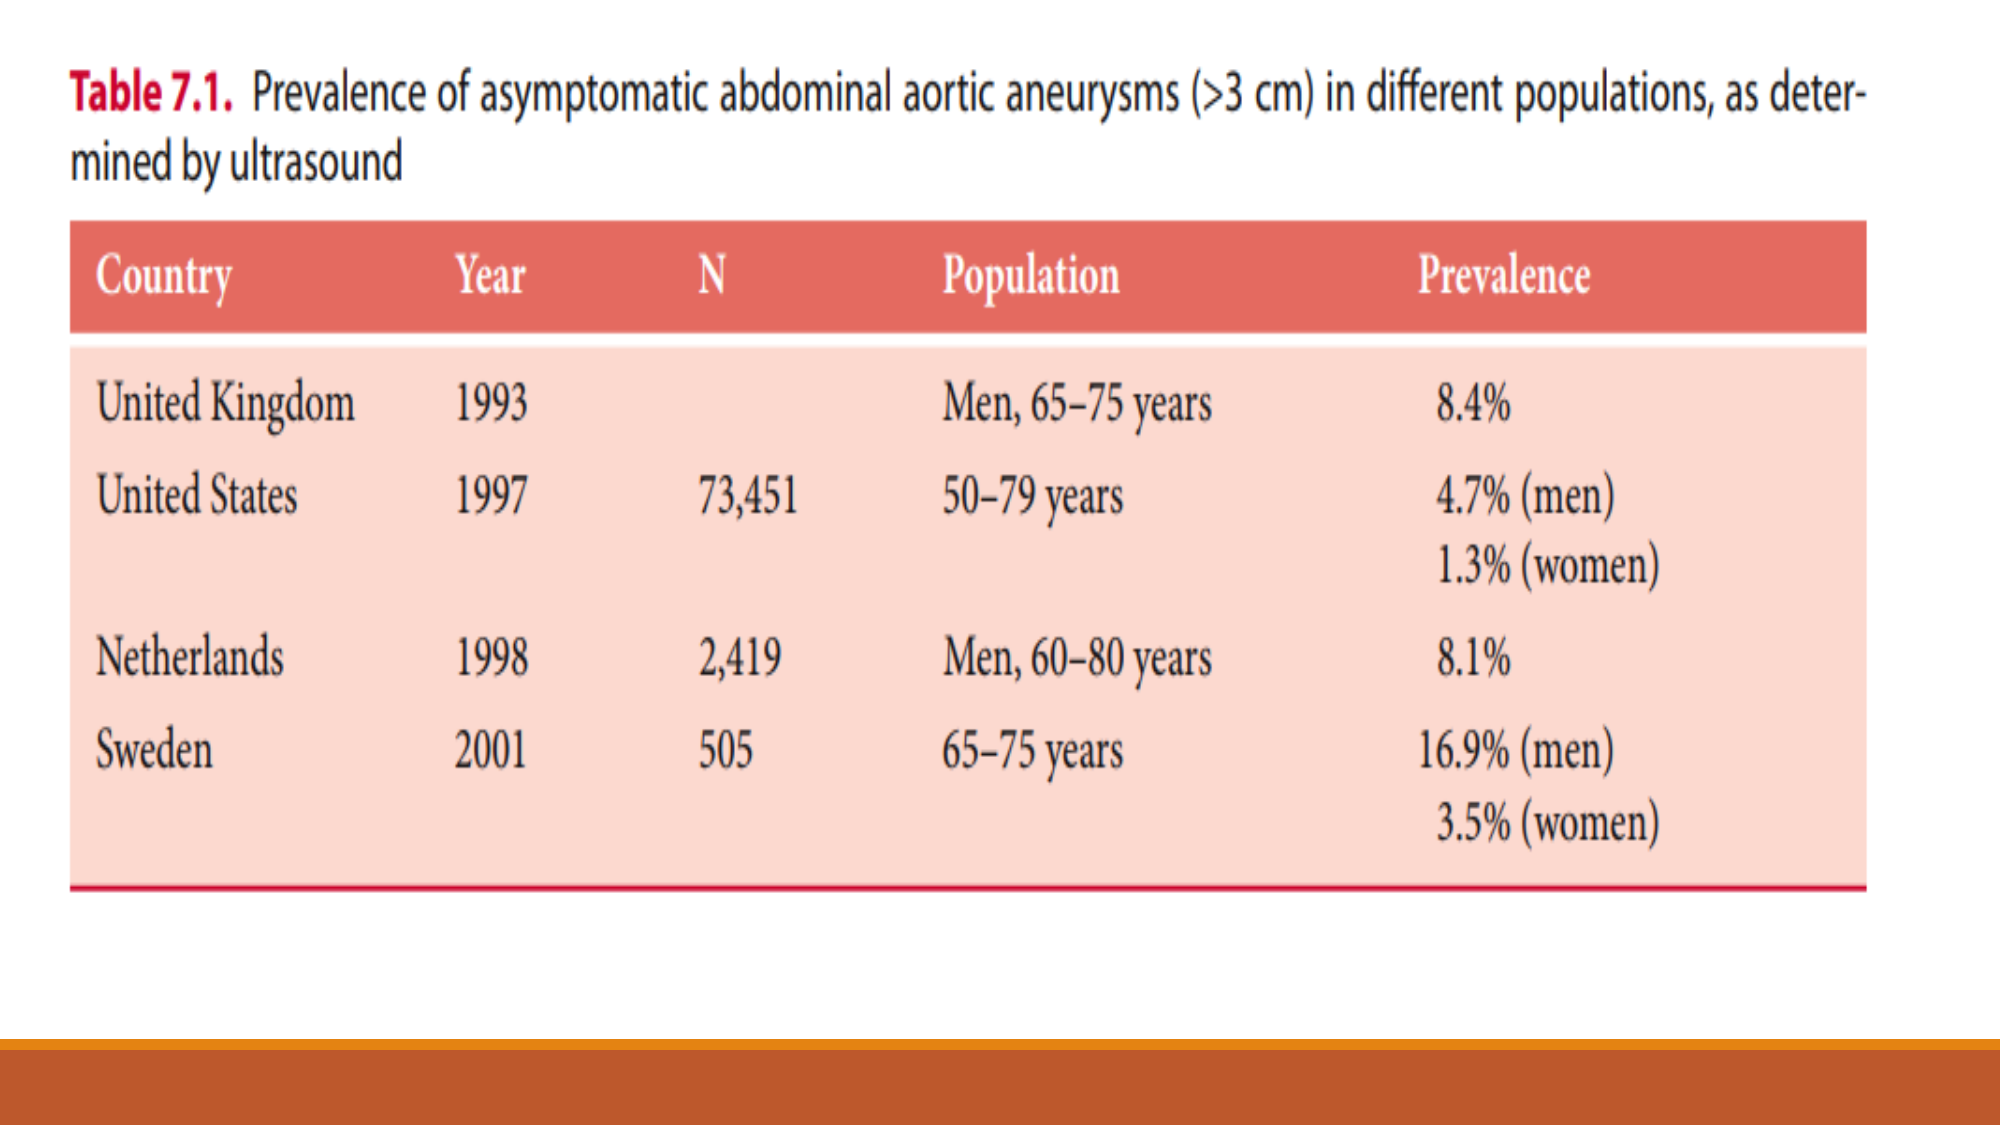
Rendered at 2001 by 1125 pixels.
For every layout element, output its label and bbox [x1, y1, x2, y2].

picture [47, 45, 1927, 942]
